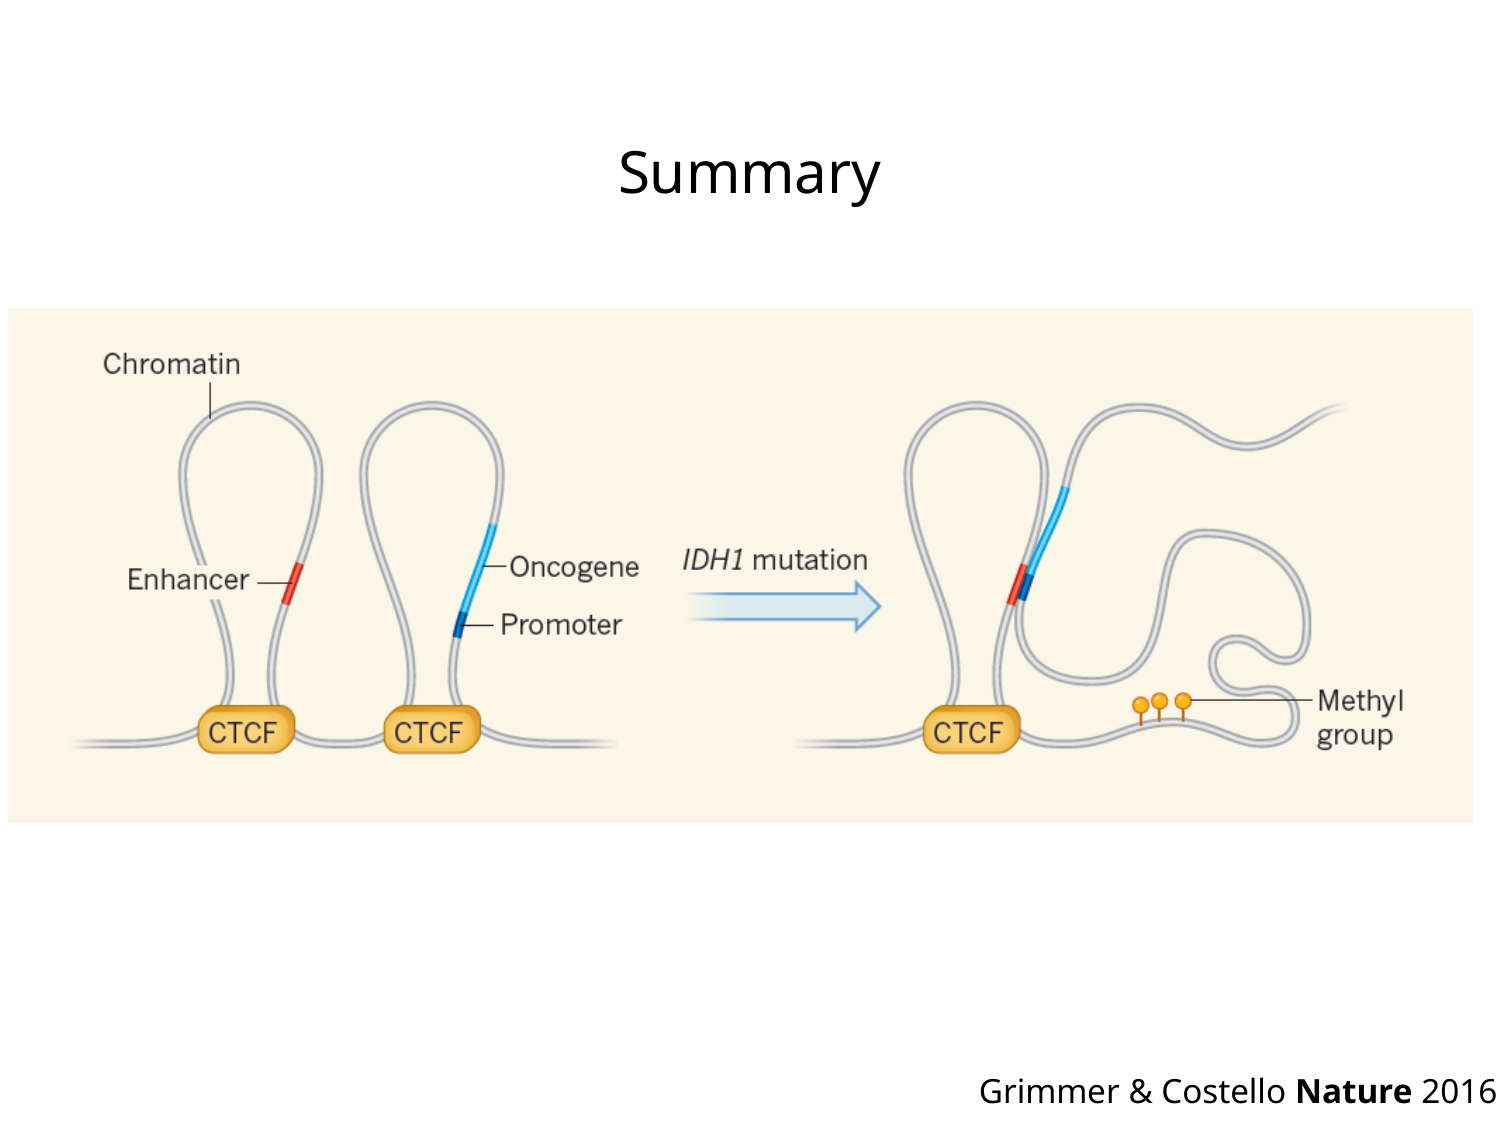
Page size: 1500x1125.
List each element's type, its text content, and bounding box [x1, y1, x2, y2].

text_box Grimmer & Costello Nature 2016 [964, 1062, 1500, 1118]
text_box Summary [0, 76, 1500, 264]
picture [0, 291, 1500, 833]
